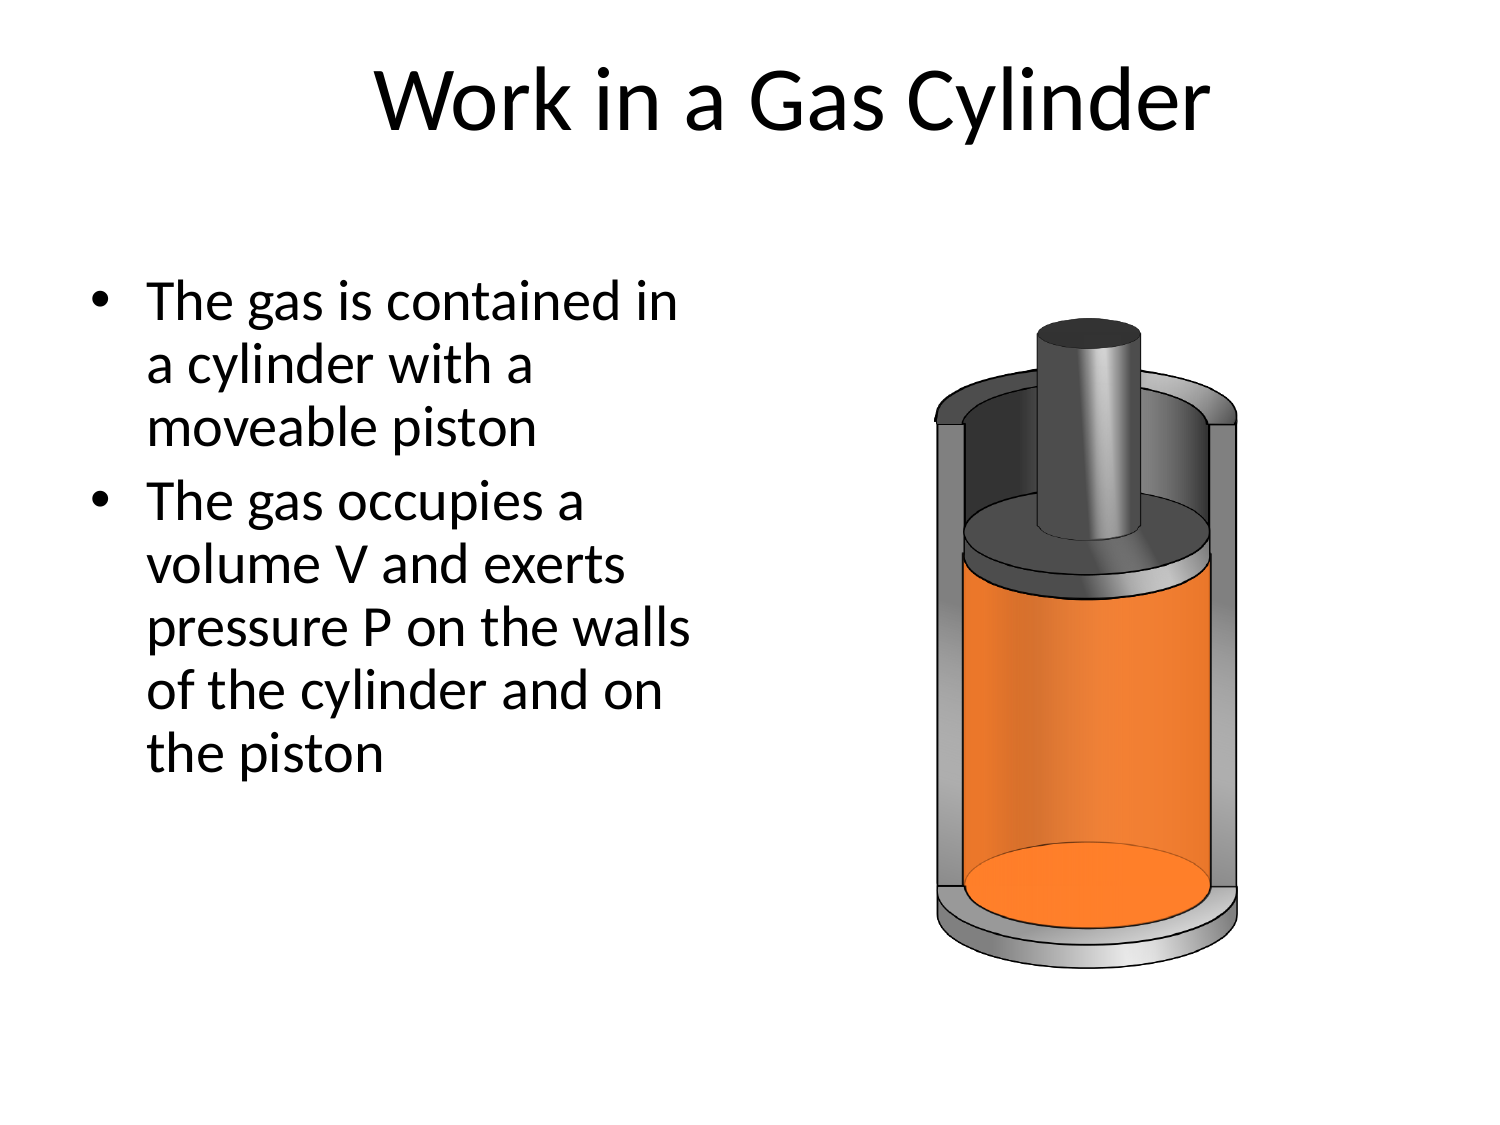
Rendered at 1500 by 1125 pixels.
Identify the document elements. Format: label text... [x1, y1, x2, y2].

picture [934, 318, 1238, 969]
list The gas is contained in a cylinder with a moveable piston The gas occupies a volume V and exerts pressure P on the walls of the cylinder and on the piston [75, 262, 730, 1005]
title Work in a Gas Cylinder [262, 0, 1325, 188]
